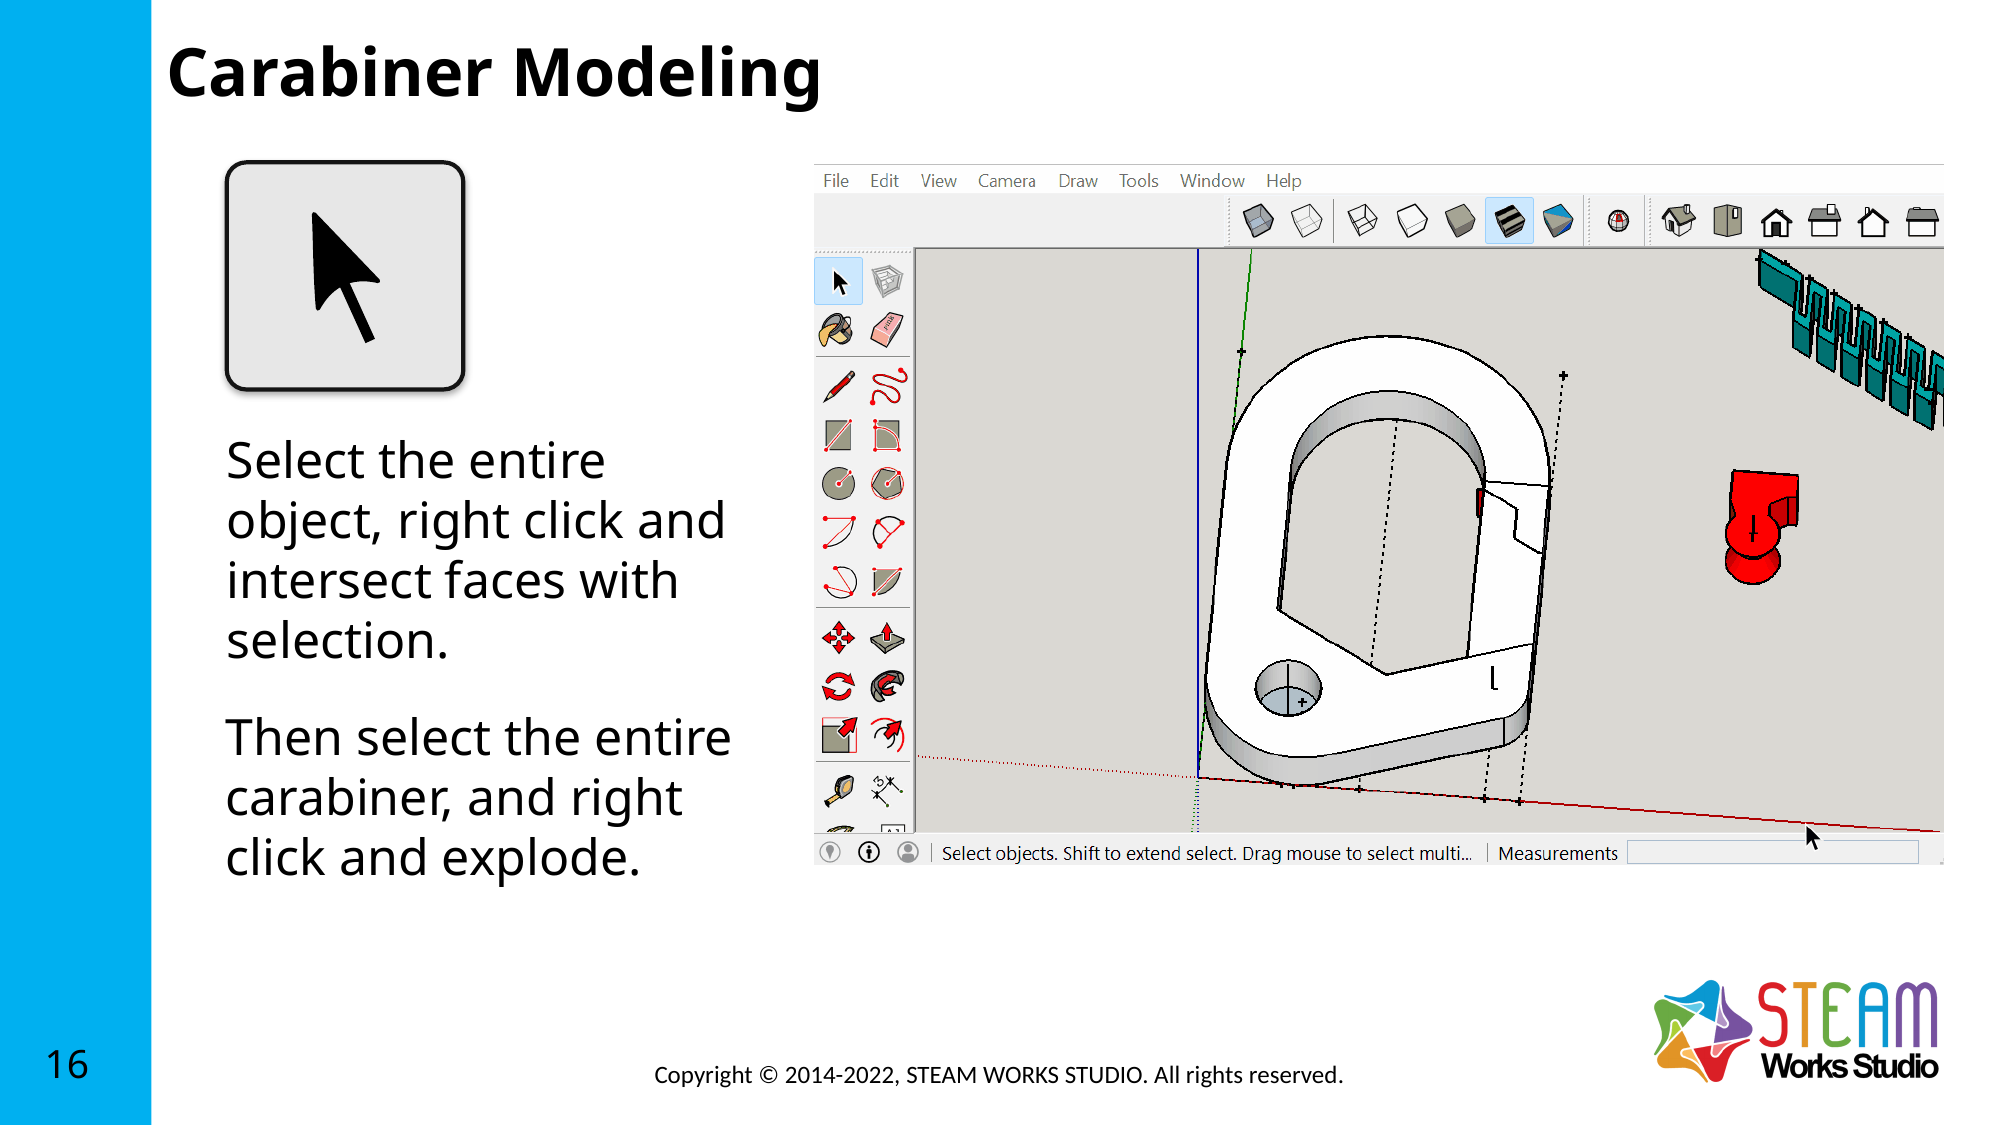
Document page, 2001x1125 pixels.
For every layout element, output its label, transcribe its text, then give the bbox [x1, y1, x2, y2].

text_box Select the entire object, right click and intersect faces with selection. [212, 420, 757, 676]
picture [1650, 976, 1942, 1086]
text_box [226, 162, 464, 390]
text_box 16 [29, 1031, 171, 1094]
text_box Then select the entire carabiner, and right click and explode. [210, 698, 784, 893]
picture [813, 162, 1944, 865]
text_box Carabiner Modeling [151, 22, 839, 118]
